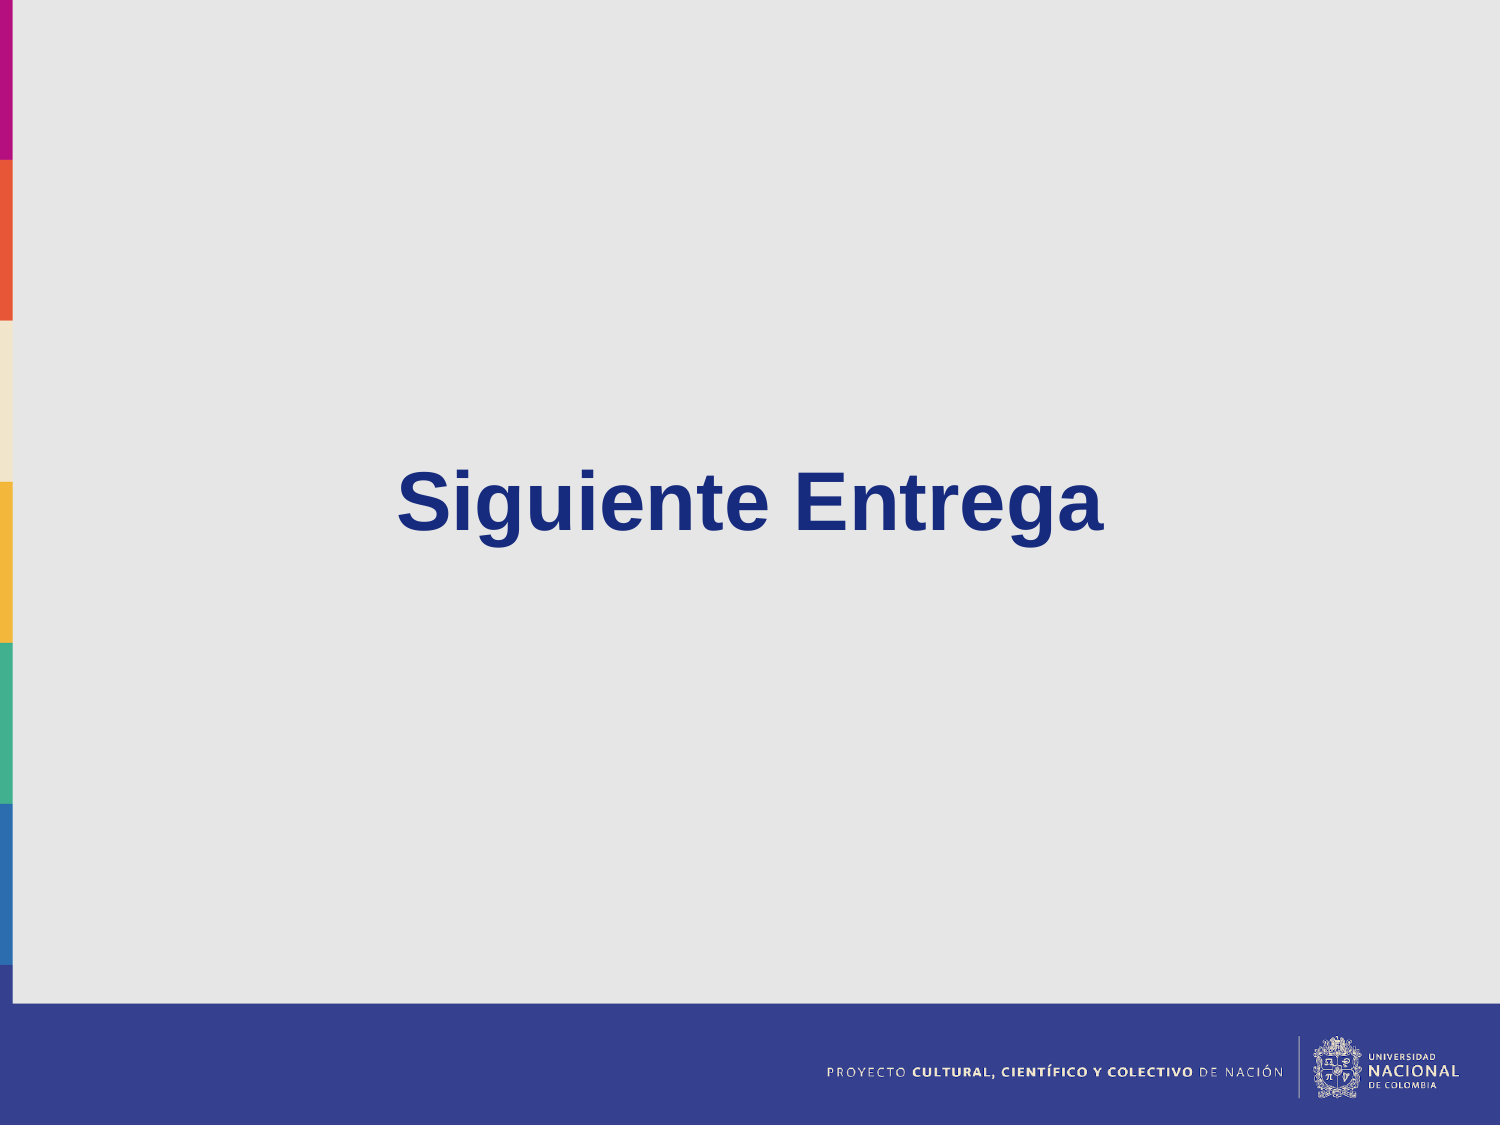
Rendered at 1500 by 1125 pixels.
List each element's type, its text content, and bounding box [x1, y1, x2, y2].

text_box Siguiente Entrega [207, 464, 1293, 530]
picture [0, 0, 1500, 1125]
